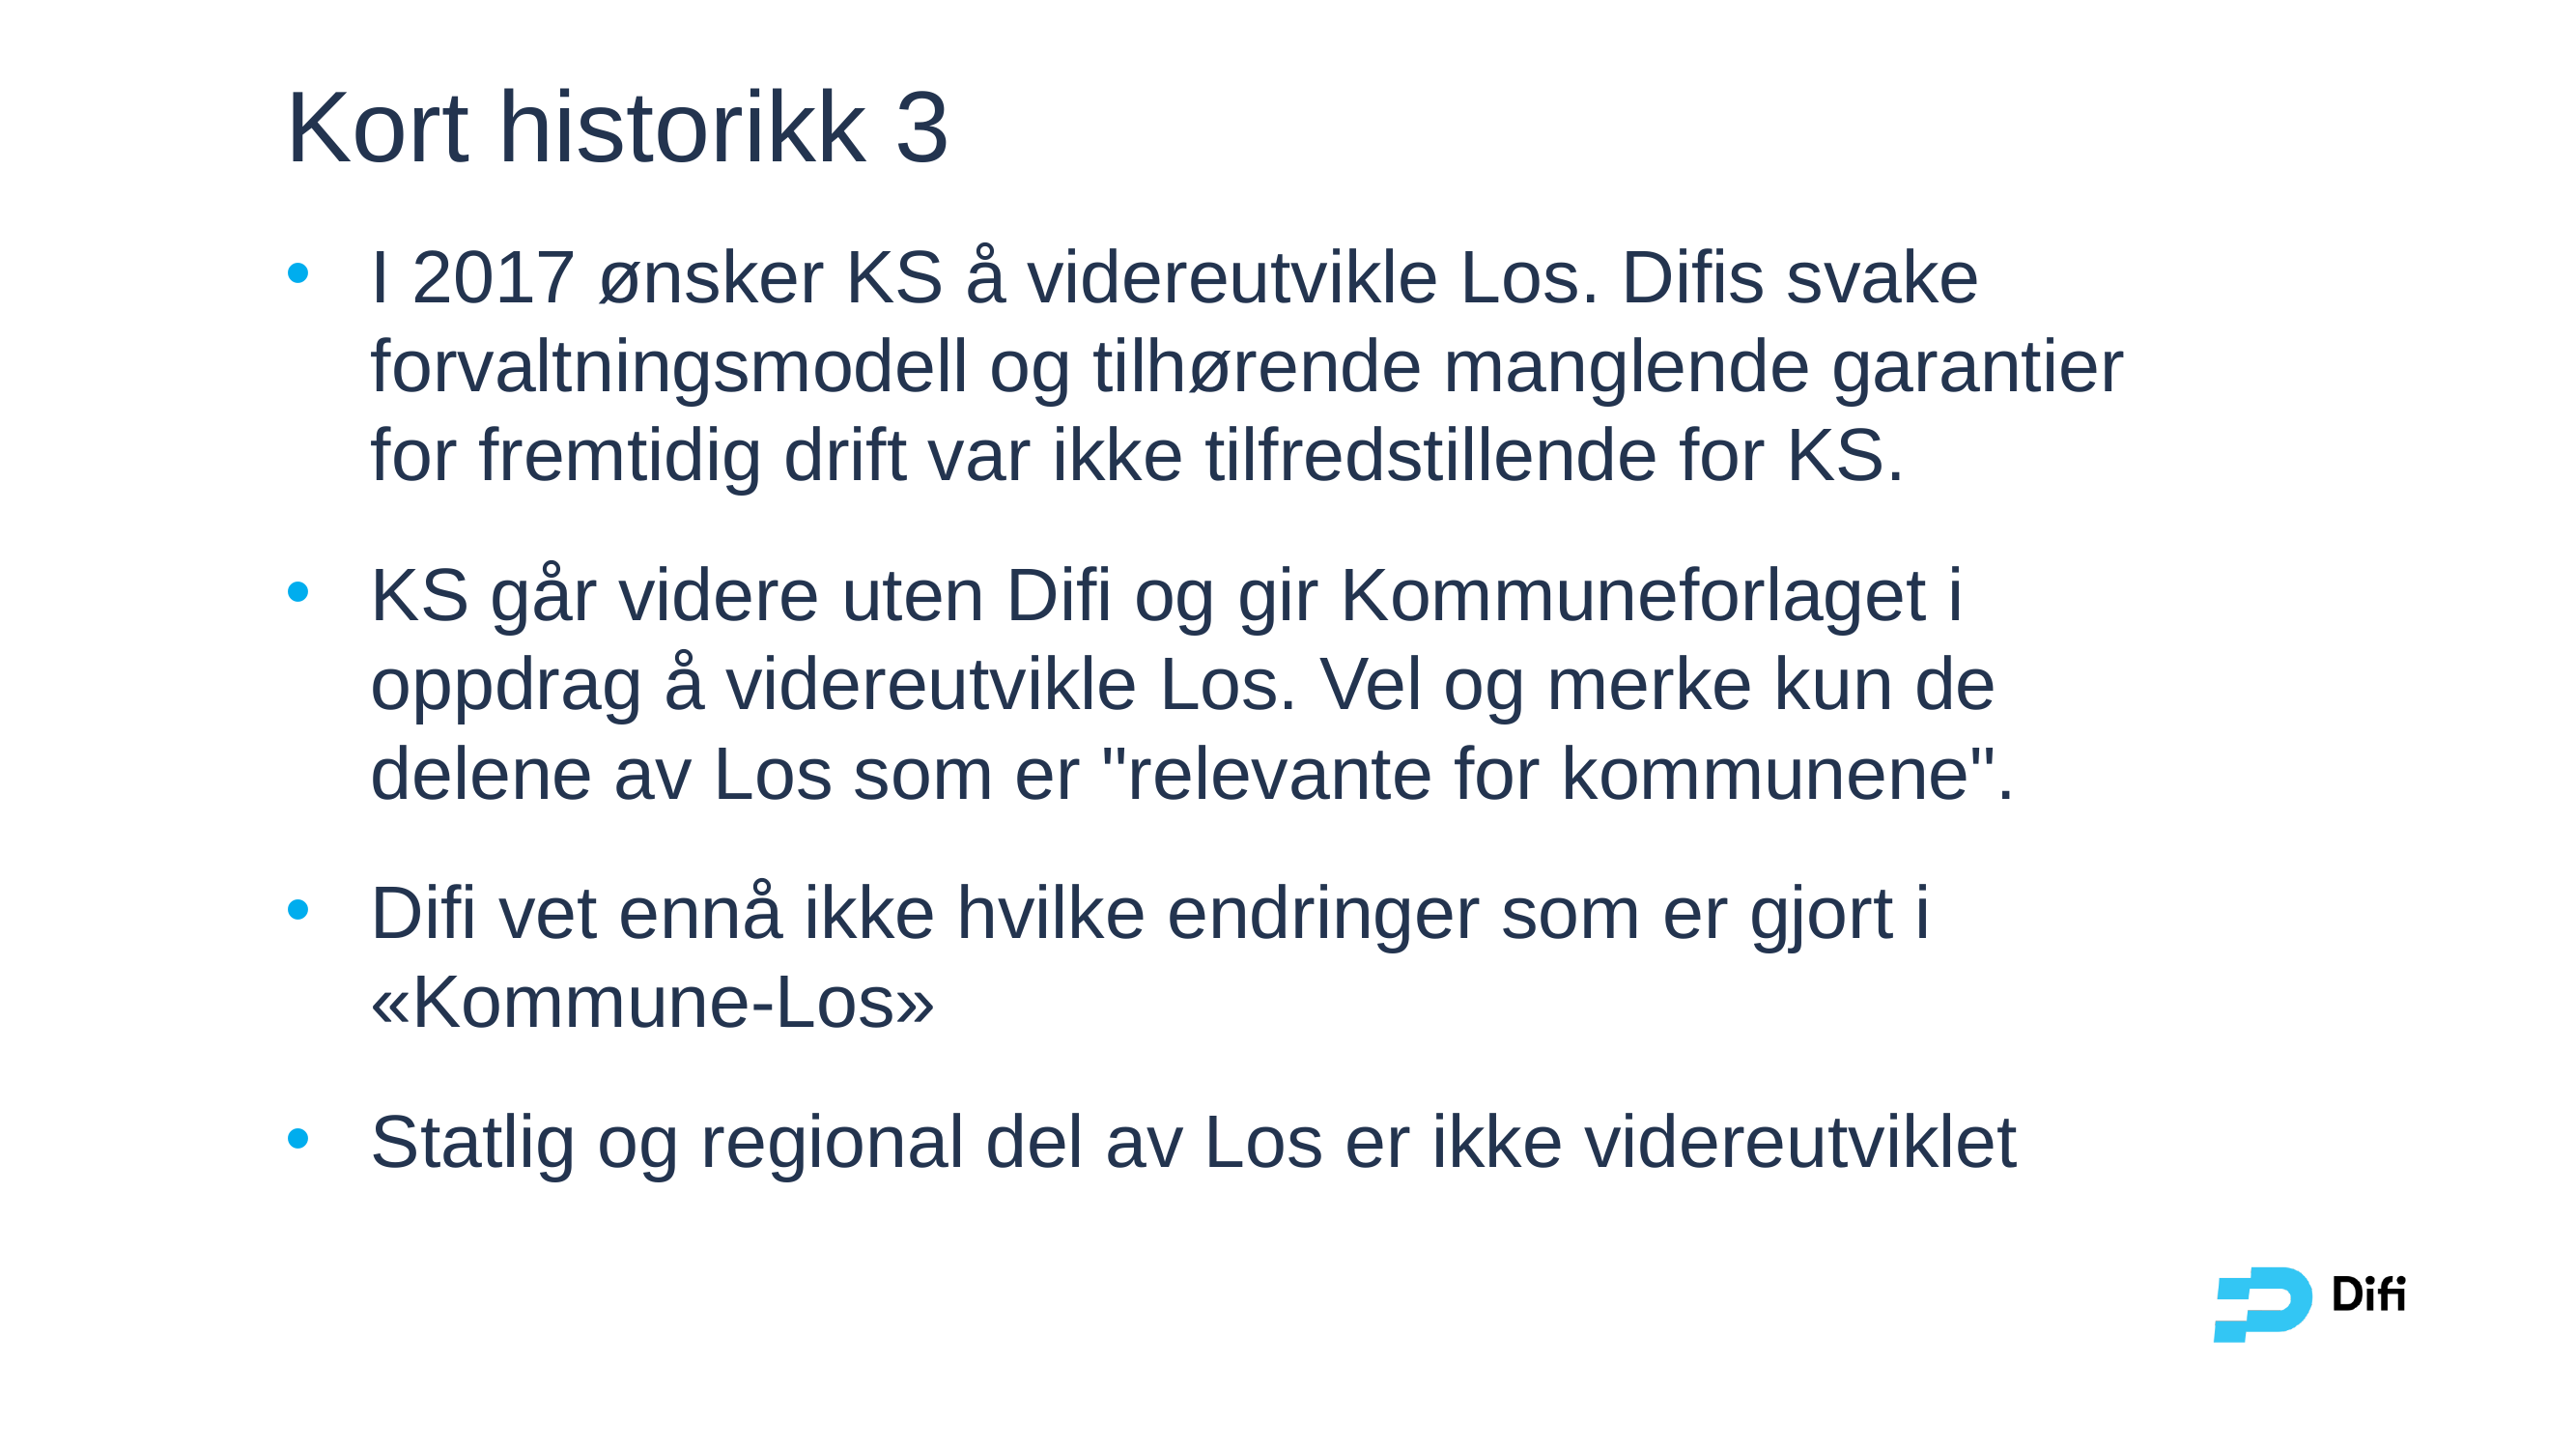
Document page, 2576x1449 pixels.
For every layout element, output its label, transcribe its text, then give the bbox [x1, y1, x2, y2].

list I 2017 ønsker KS å videreutvikle Los. Difis svake forvaltningsmodell og tilhørende manglende garantier for fremtidig drift var ikke tilfredstillende for KS. KS går videre uten Difi og gir Kommuneforlaget i oppdrag å videreutvikle Los. Vel og merke kun de delene av Los som er "relevante for kommunene". Difi vet ennå ikke hvilke endringer som er gjort i «Kommune-Los» Statlig og regional del av Los er ikke videreutviklet [285, 228, 2139, 1313]
picture [2213, 1266, 2406, 1343]
title Kort historikk 3 [285, 73, 2139, 185]
